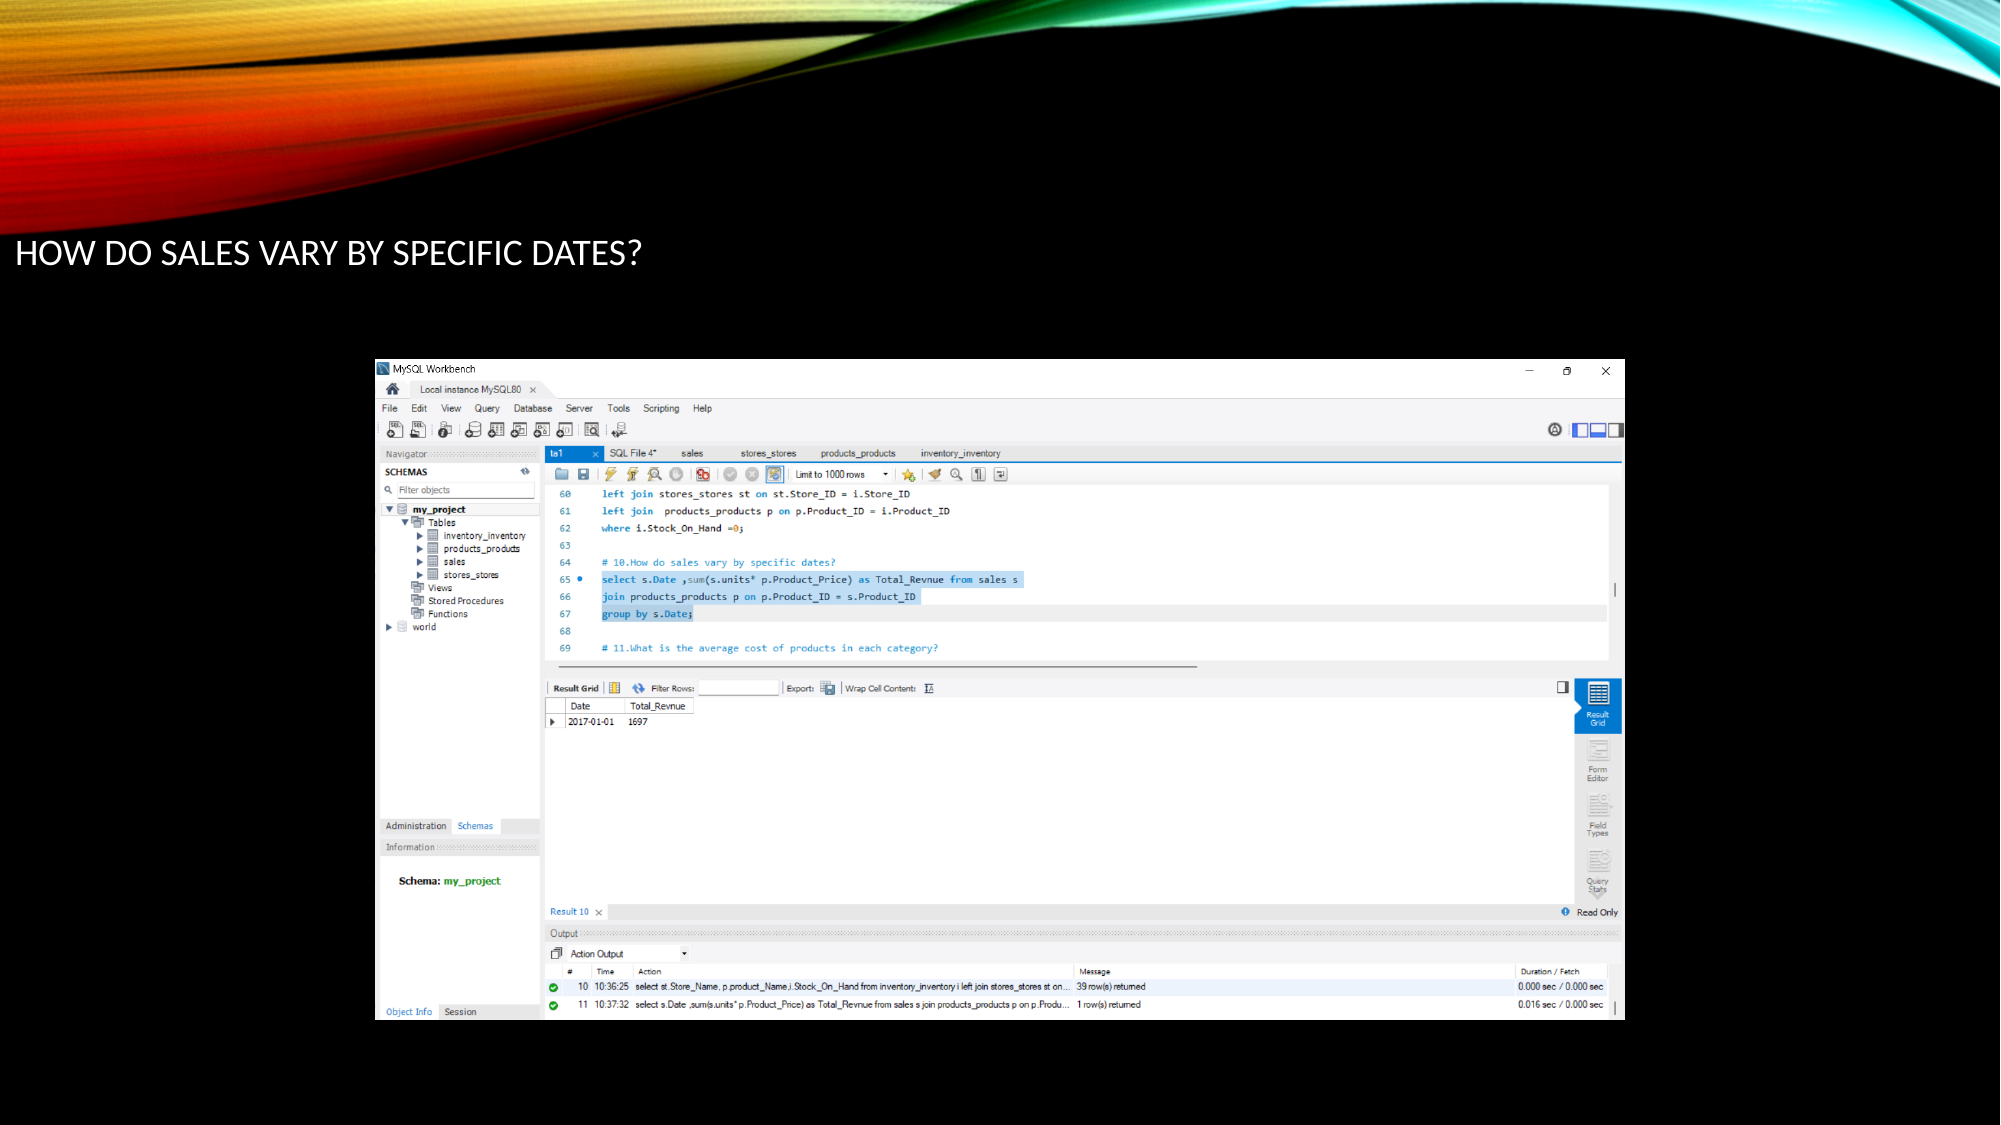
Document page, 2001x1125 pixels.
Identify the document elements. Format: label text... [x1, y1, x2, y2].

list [374, 359, 1626, 1021]
title How do sales vary by specific dates? [0, 147, 1413, 360]
picture [0, 0, 2000, 237]
